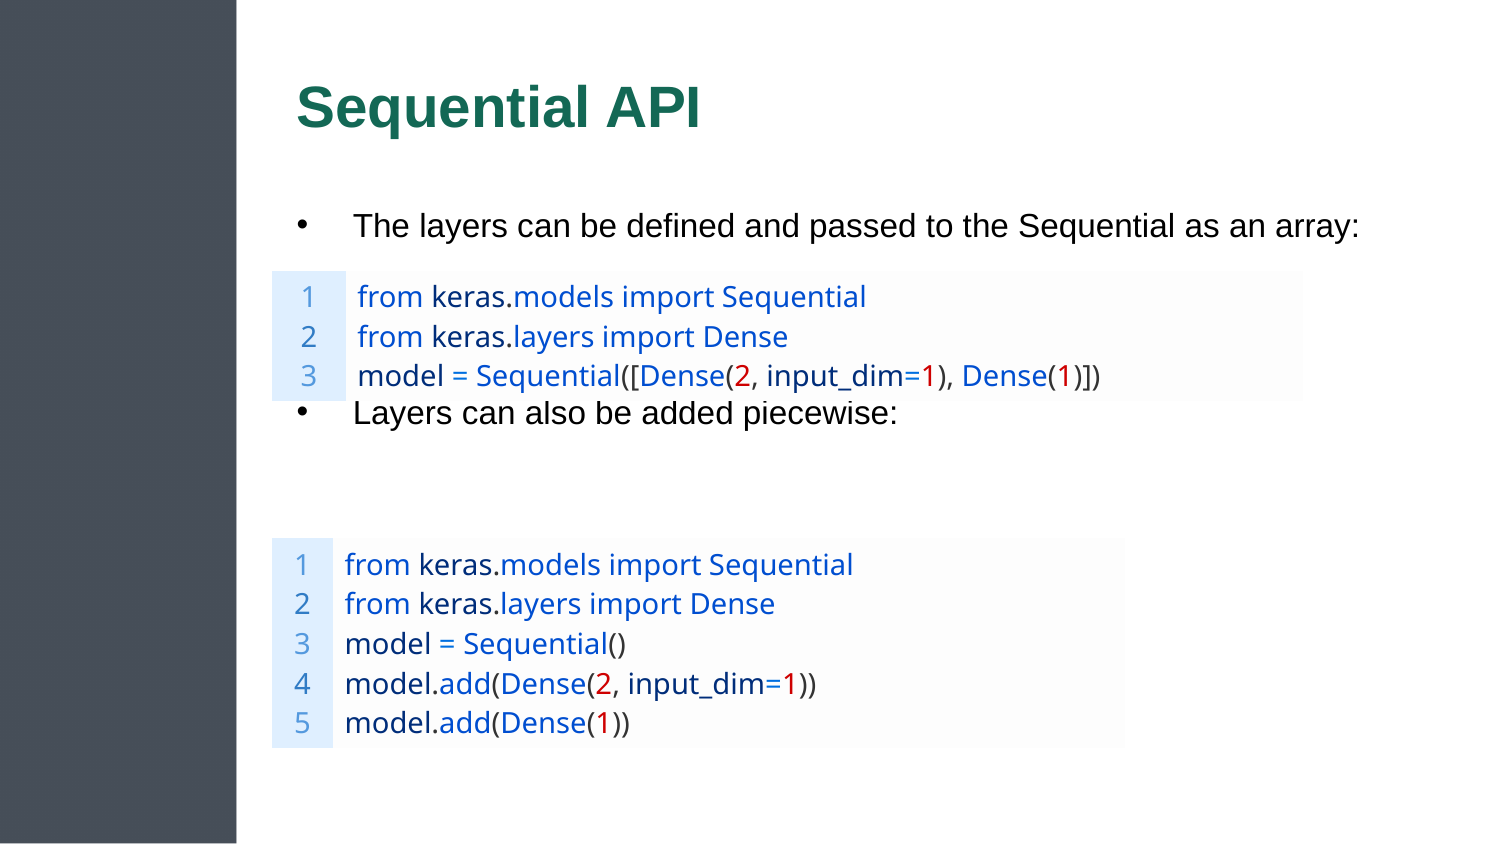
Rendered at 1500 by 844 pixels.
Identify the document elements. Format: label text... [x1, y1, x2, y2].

picture [0, 0, 1500, 844]
table_header from keras.models import Sequential from keras.layers import Dense model = Sequential([Dense(2, input_dim=1), Dense(1)]) [346, 271, 1303, 401]
table_header 1 2 3 [272, 271, 346, 401]
list The layers can be defined and passed to the Sequential as an array: Layers can also be added piecewise: [281, 196, 1425, 754]
table_header from keras.models import Sequential from keras.layers import Dense model = Sequential() model.add(Dense(2, input_dim=1)) model.add(Dense(1)) [333, 538, 1125, 748]
table_header 1 2 3 4 5 [272, 538, 333, 748]
title Sequential API [281, 33, 1425, 175]
